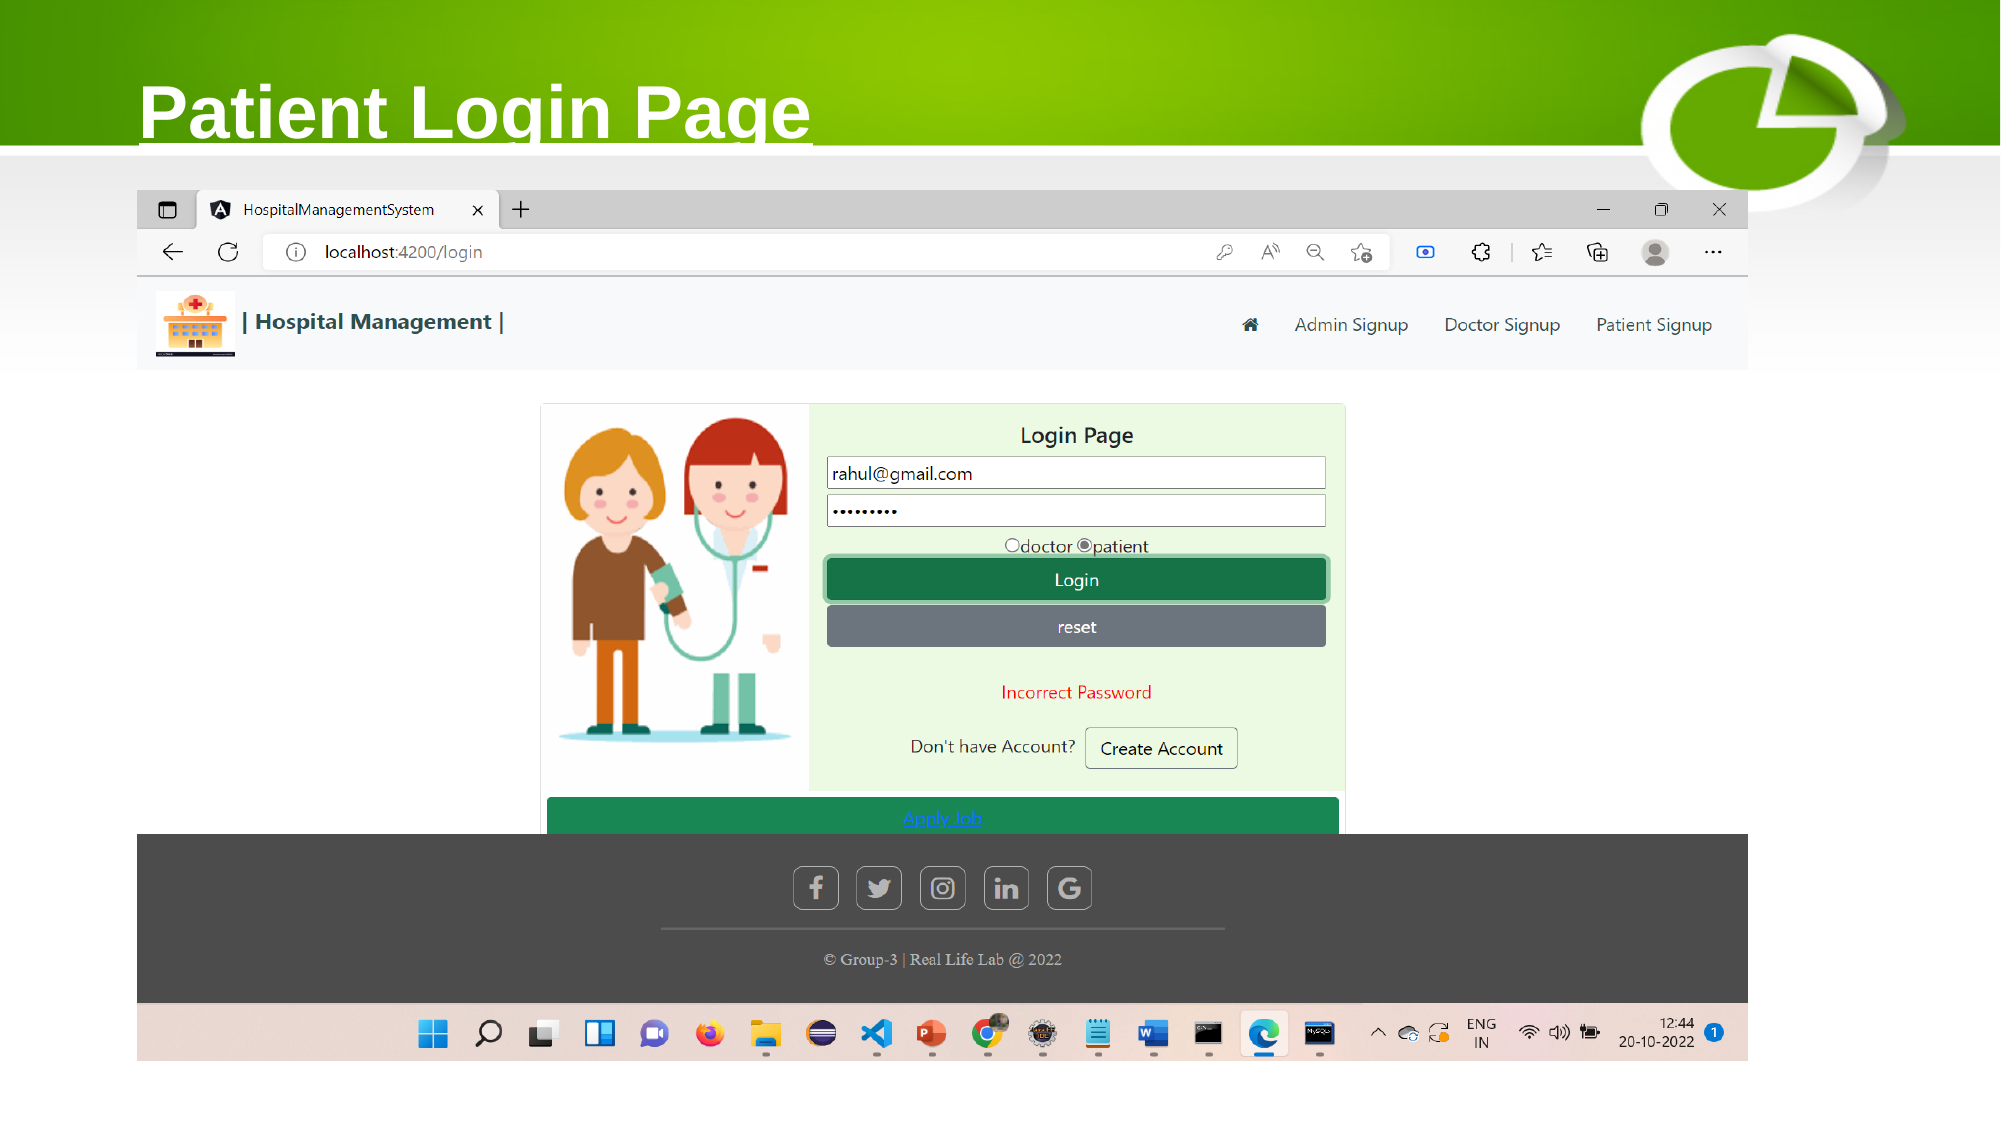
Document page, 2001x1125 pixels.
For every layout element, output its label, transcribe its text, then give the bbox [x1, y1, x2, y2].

picture [0, 0, 2001, 1125]
title Patient Login Page [123, 0, 1850, 218]
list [137, 190, 1748, 1061]
